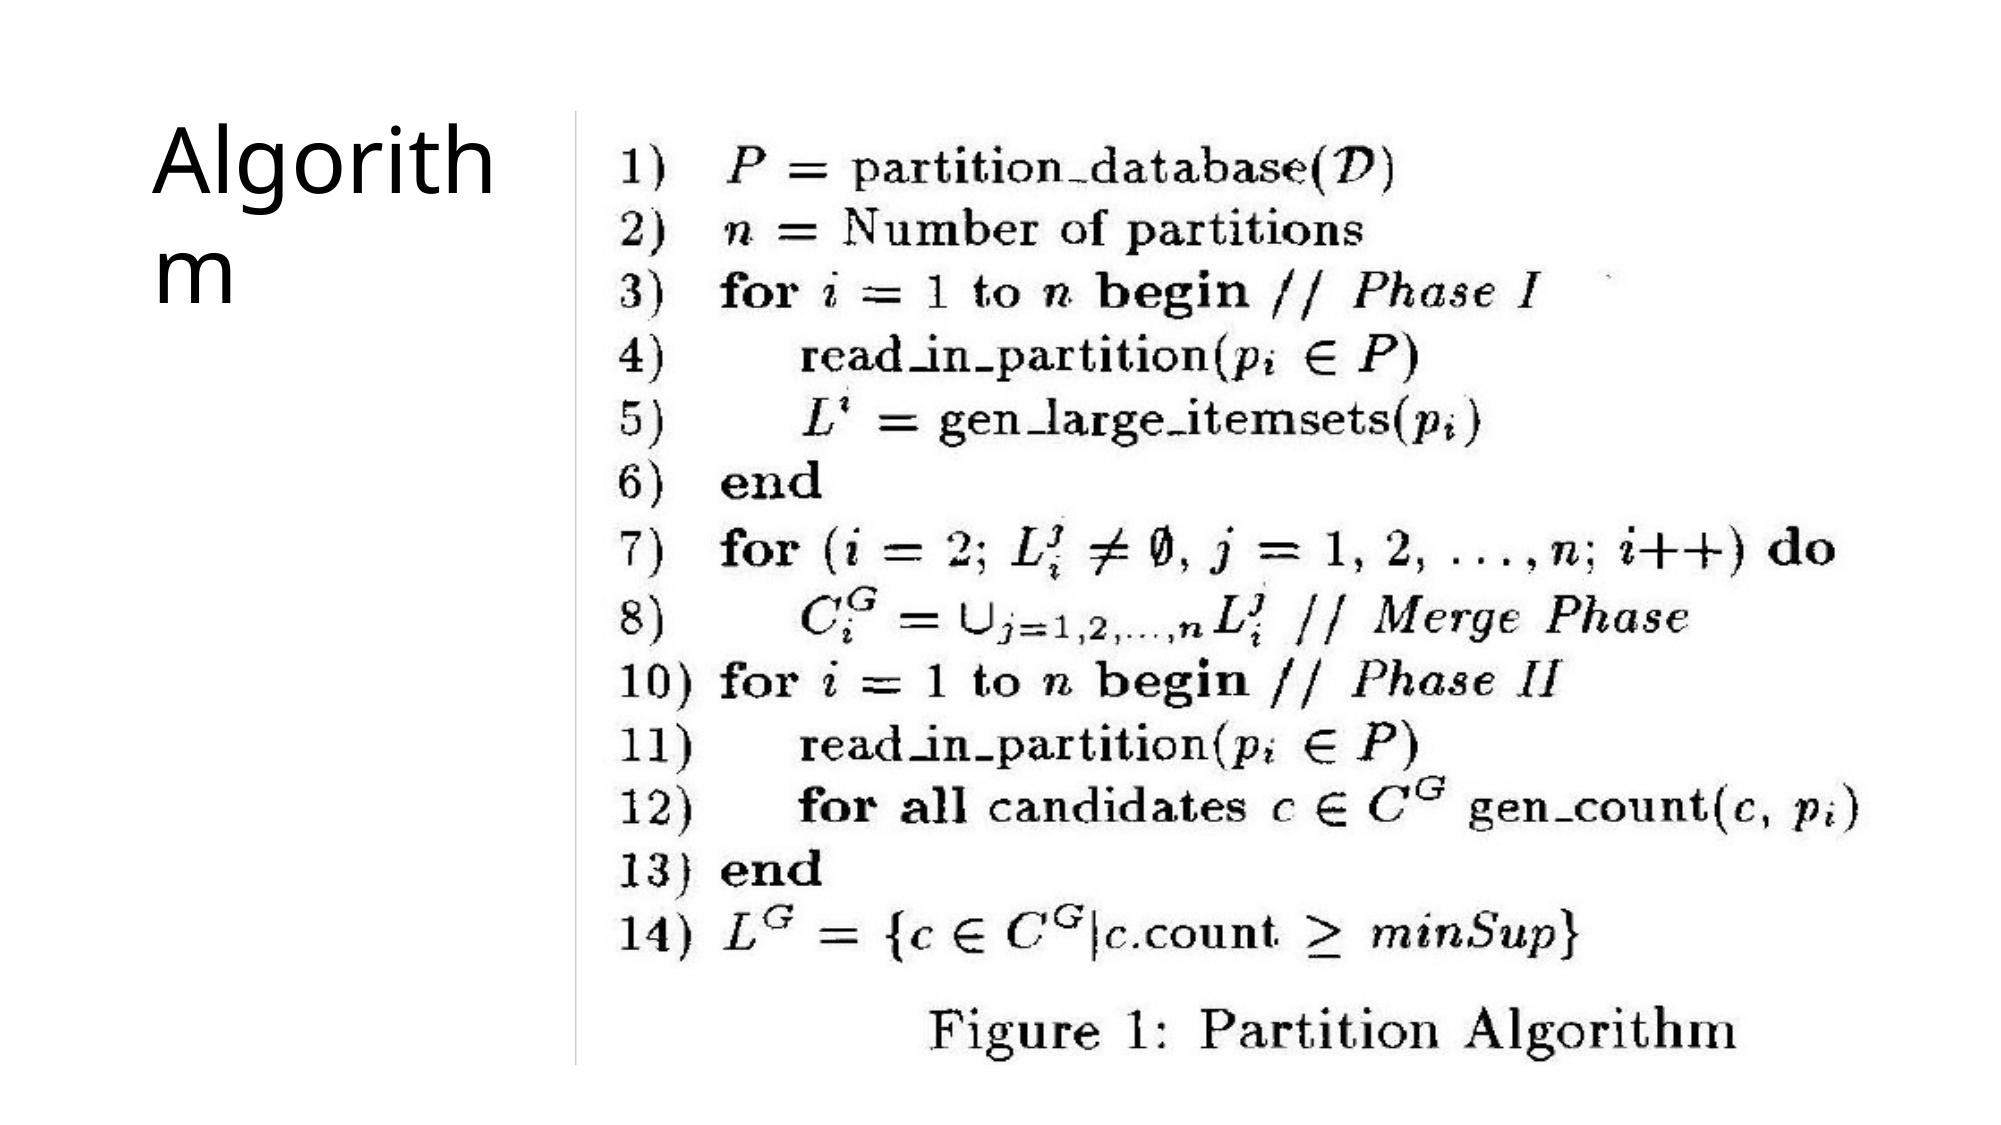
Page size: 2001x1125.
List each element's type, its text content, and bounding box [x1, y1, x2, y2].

picture [574, 111, 1870, 1066]
title Algorithm [150, 100, 519, 323]
